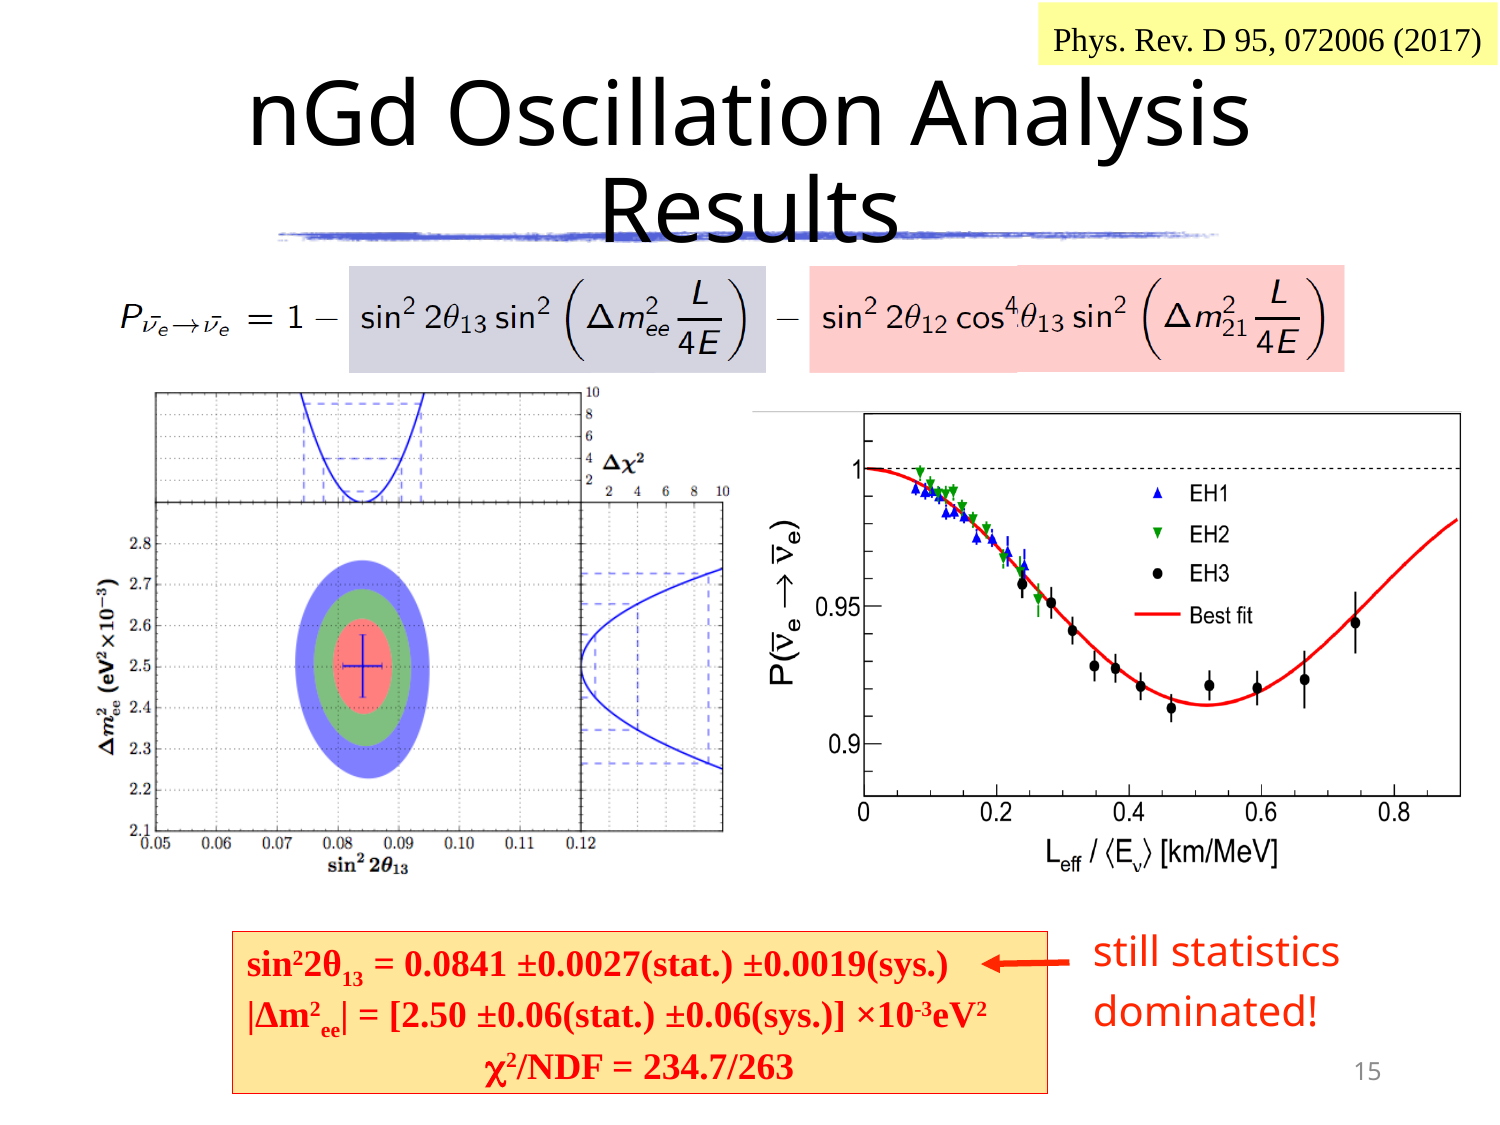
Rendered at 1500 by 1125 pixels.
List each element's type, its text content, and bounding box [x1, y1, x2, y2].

text_box sin22θ13 = 0.0841 ±0.0027(stat.) ±0.0019(sys.) |Δm2ee| = [2.50 ±0.06(stat.) ±0.06(sys.)] ×10-3eV2 2/NDF = 234.7/263 [232, 931, 1048, 1094]
text_box Phys. Rev. D 95, 072006 (2017) [1038, 2, 1498, 66]
picture [73, 383, 736, 881]
text_box still statistics dominated! [1086, 908, 1354, 1041]
title nGd Oscillation Analysis Results [103, 59, 1397, 258]
text_box [980, 957, 1070, 971]
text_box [103, 258, 1462, 504]
picture [752, 411, 1462, 872]
slide_number 15 [1059, 1042, 1397, 1103]
